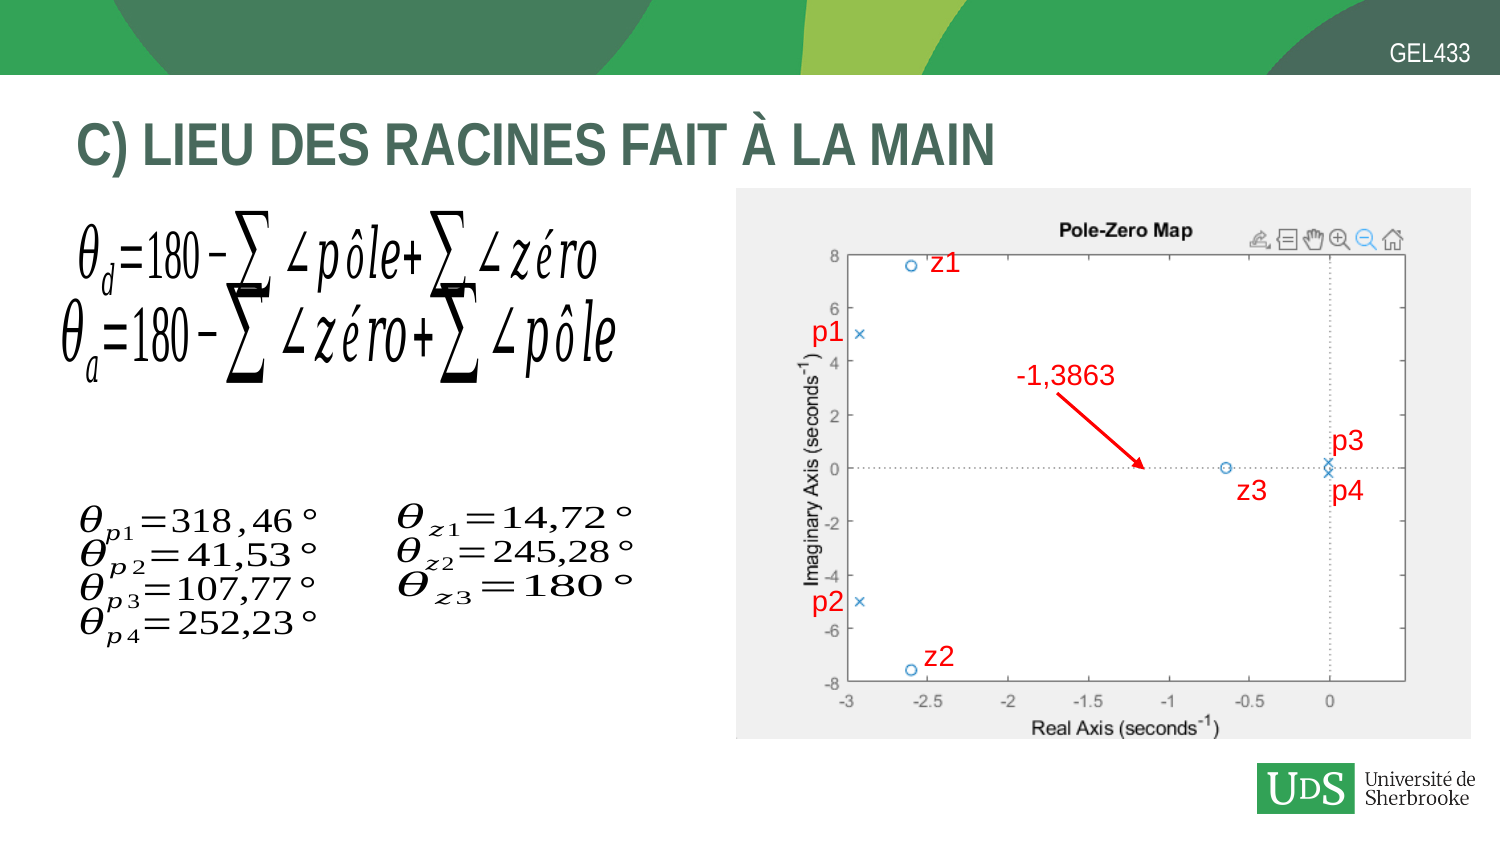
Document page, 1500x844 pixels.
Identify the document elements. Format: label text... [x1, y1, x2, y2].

picture [1257, 763, 1475, 814]
picture [0, 0, 1500, 75]
title c) Lieu des racines fait à la main [76, 104, 1471, 190]
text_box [1056, 392, 1145, 470]
picture [736, 188, 1471, 740]
